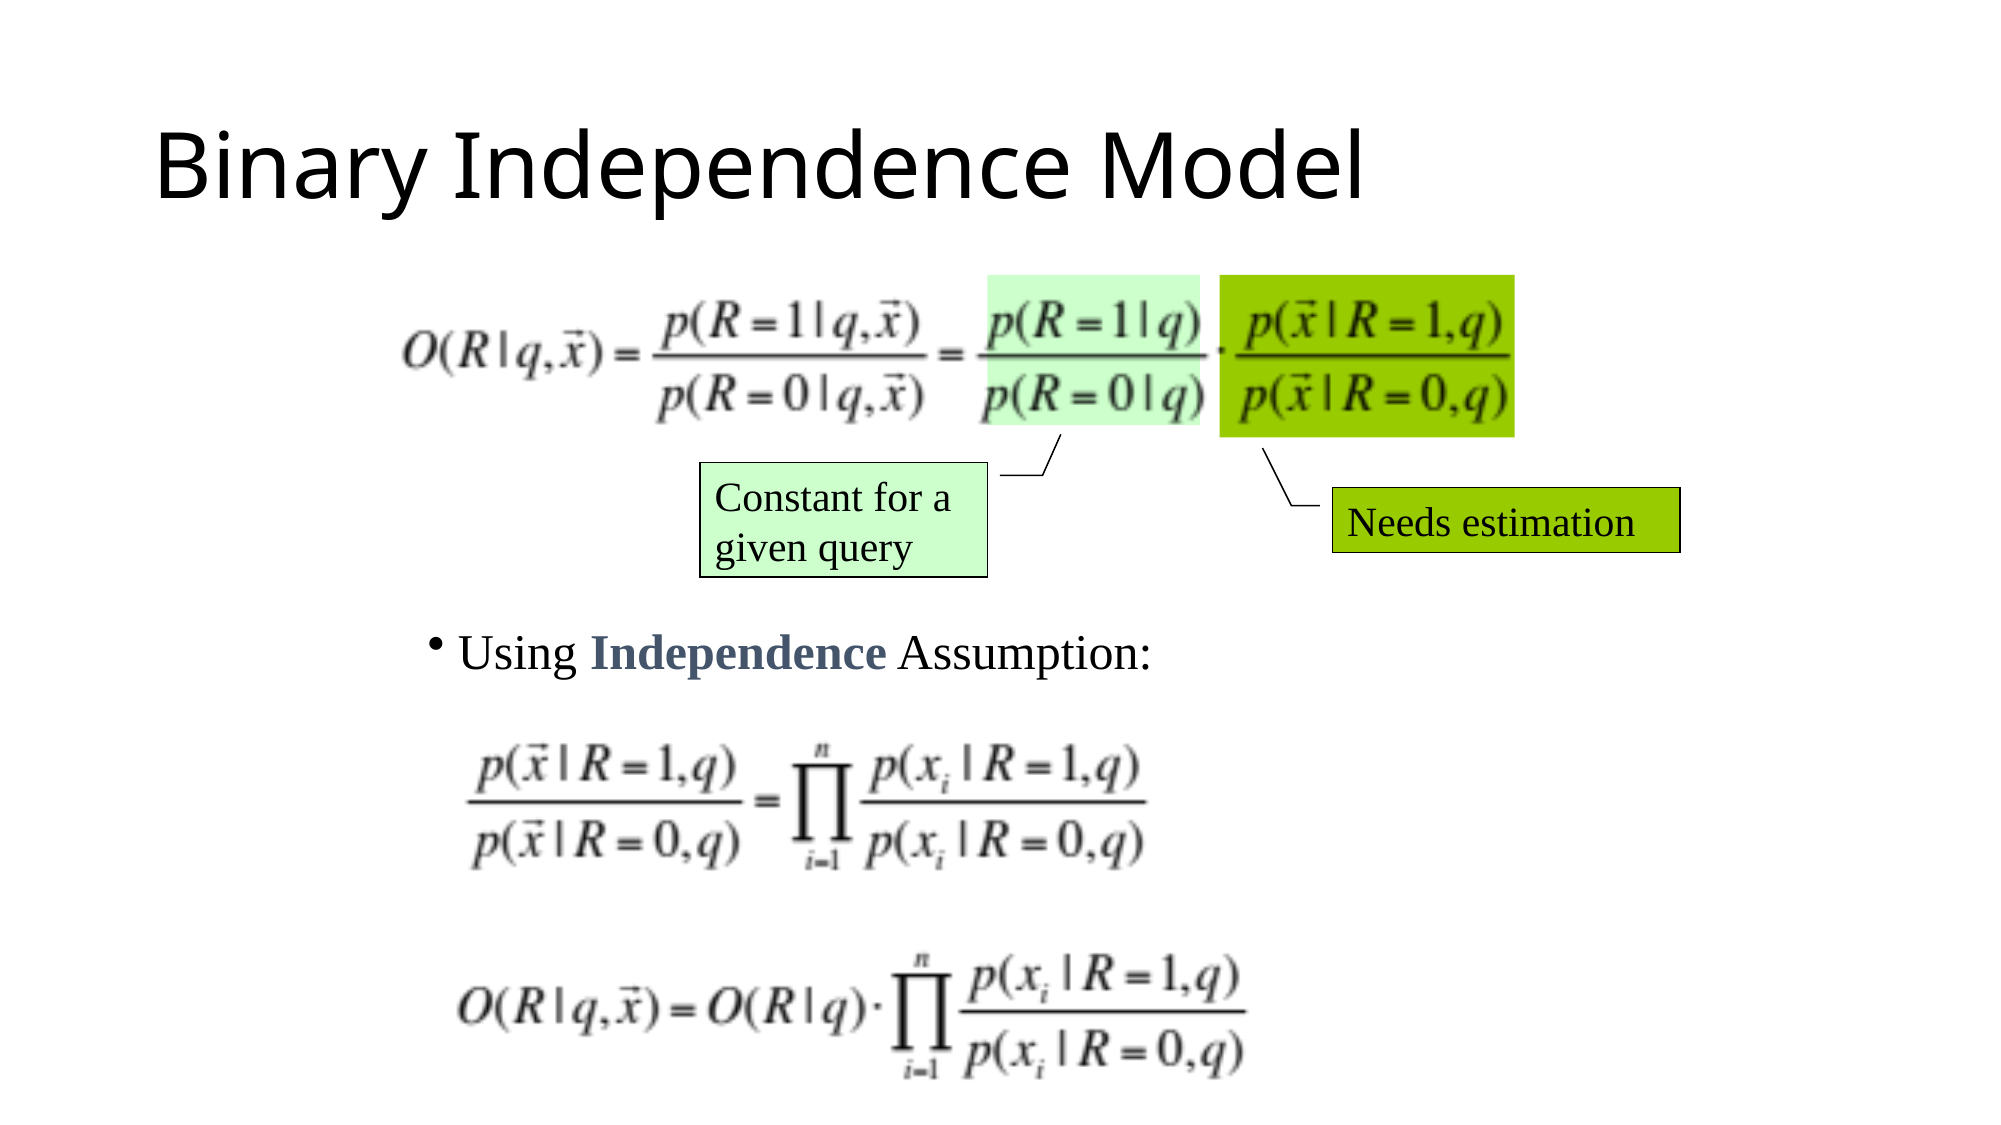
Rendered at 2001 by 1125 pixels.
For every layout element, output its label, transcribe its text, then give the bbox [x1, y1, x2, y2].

text_box Constant for a given query [699, 462, 988, 578]
text_box [1219, 278, 1515, 285]
title Binary Independence Model [137, 59, 1863, 278]
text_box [412, 612, 1250, 1084]
text_box Needs estimation [1332, 487, 1680, 553]
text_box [397, 285, 1515, 429]
text_box [987, 278, 1200, 285]
text_box [1219, 429, 1515, 438]
